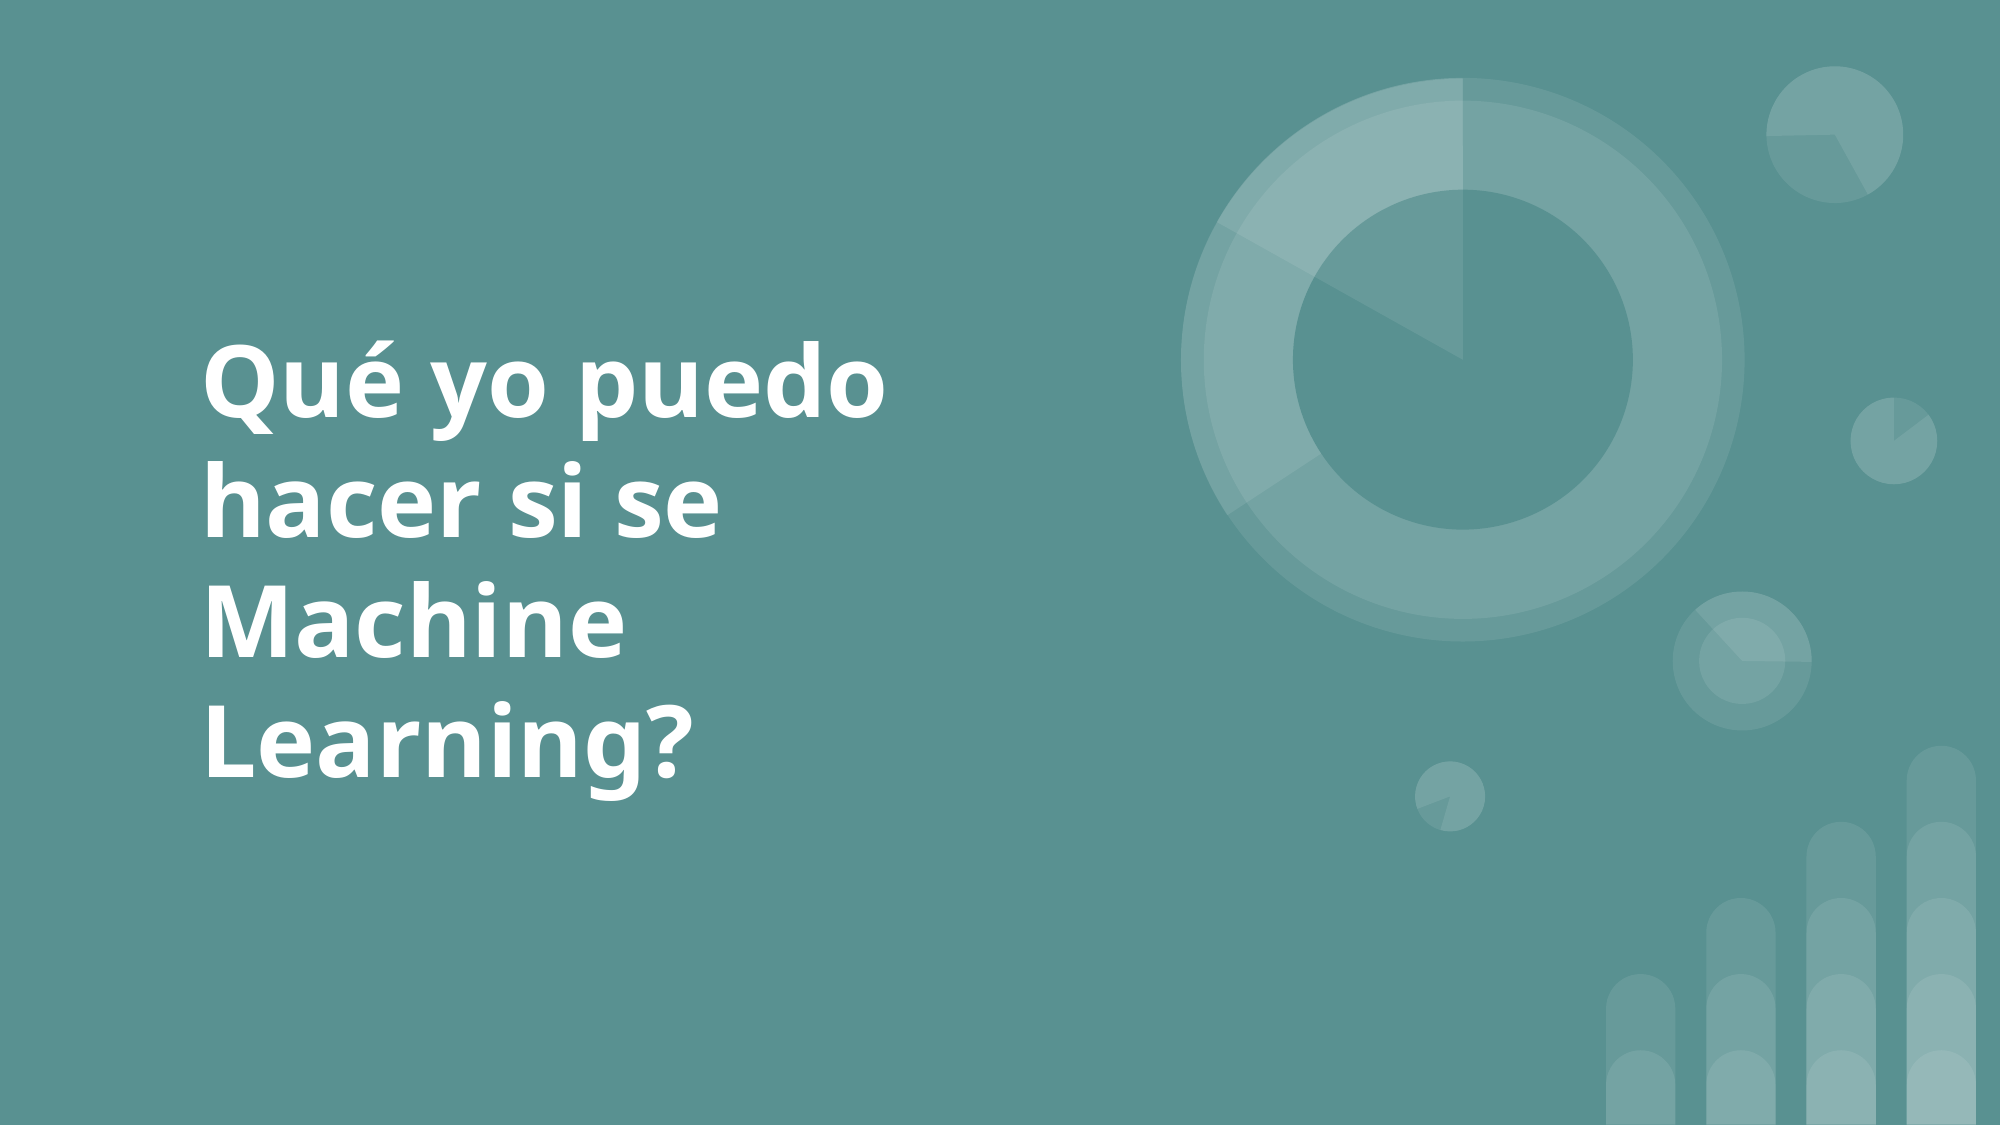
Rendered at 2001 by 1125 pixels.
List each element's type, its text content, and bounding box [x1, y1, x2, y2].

title Qué yo puedo hacer si se Machine Learning? [180, 352, 1111, 763]
